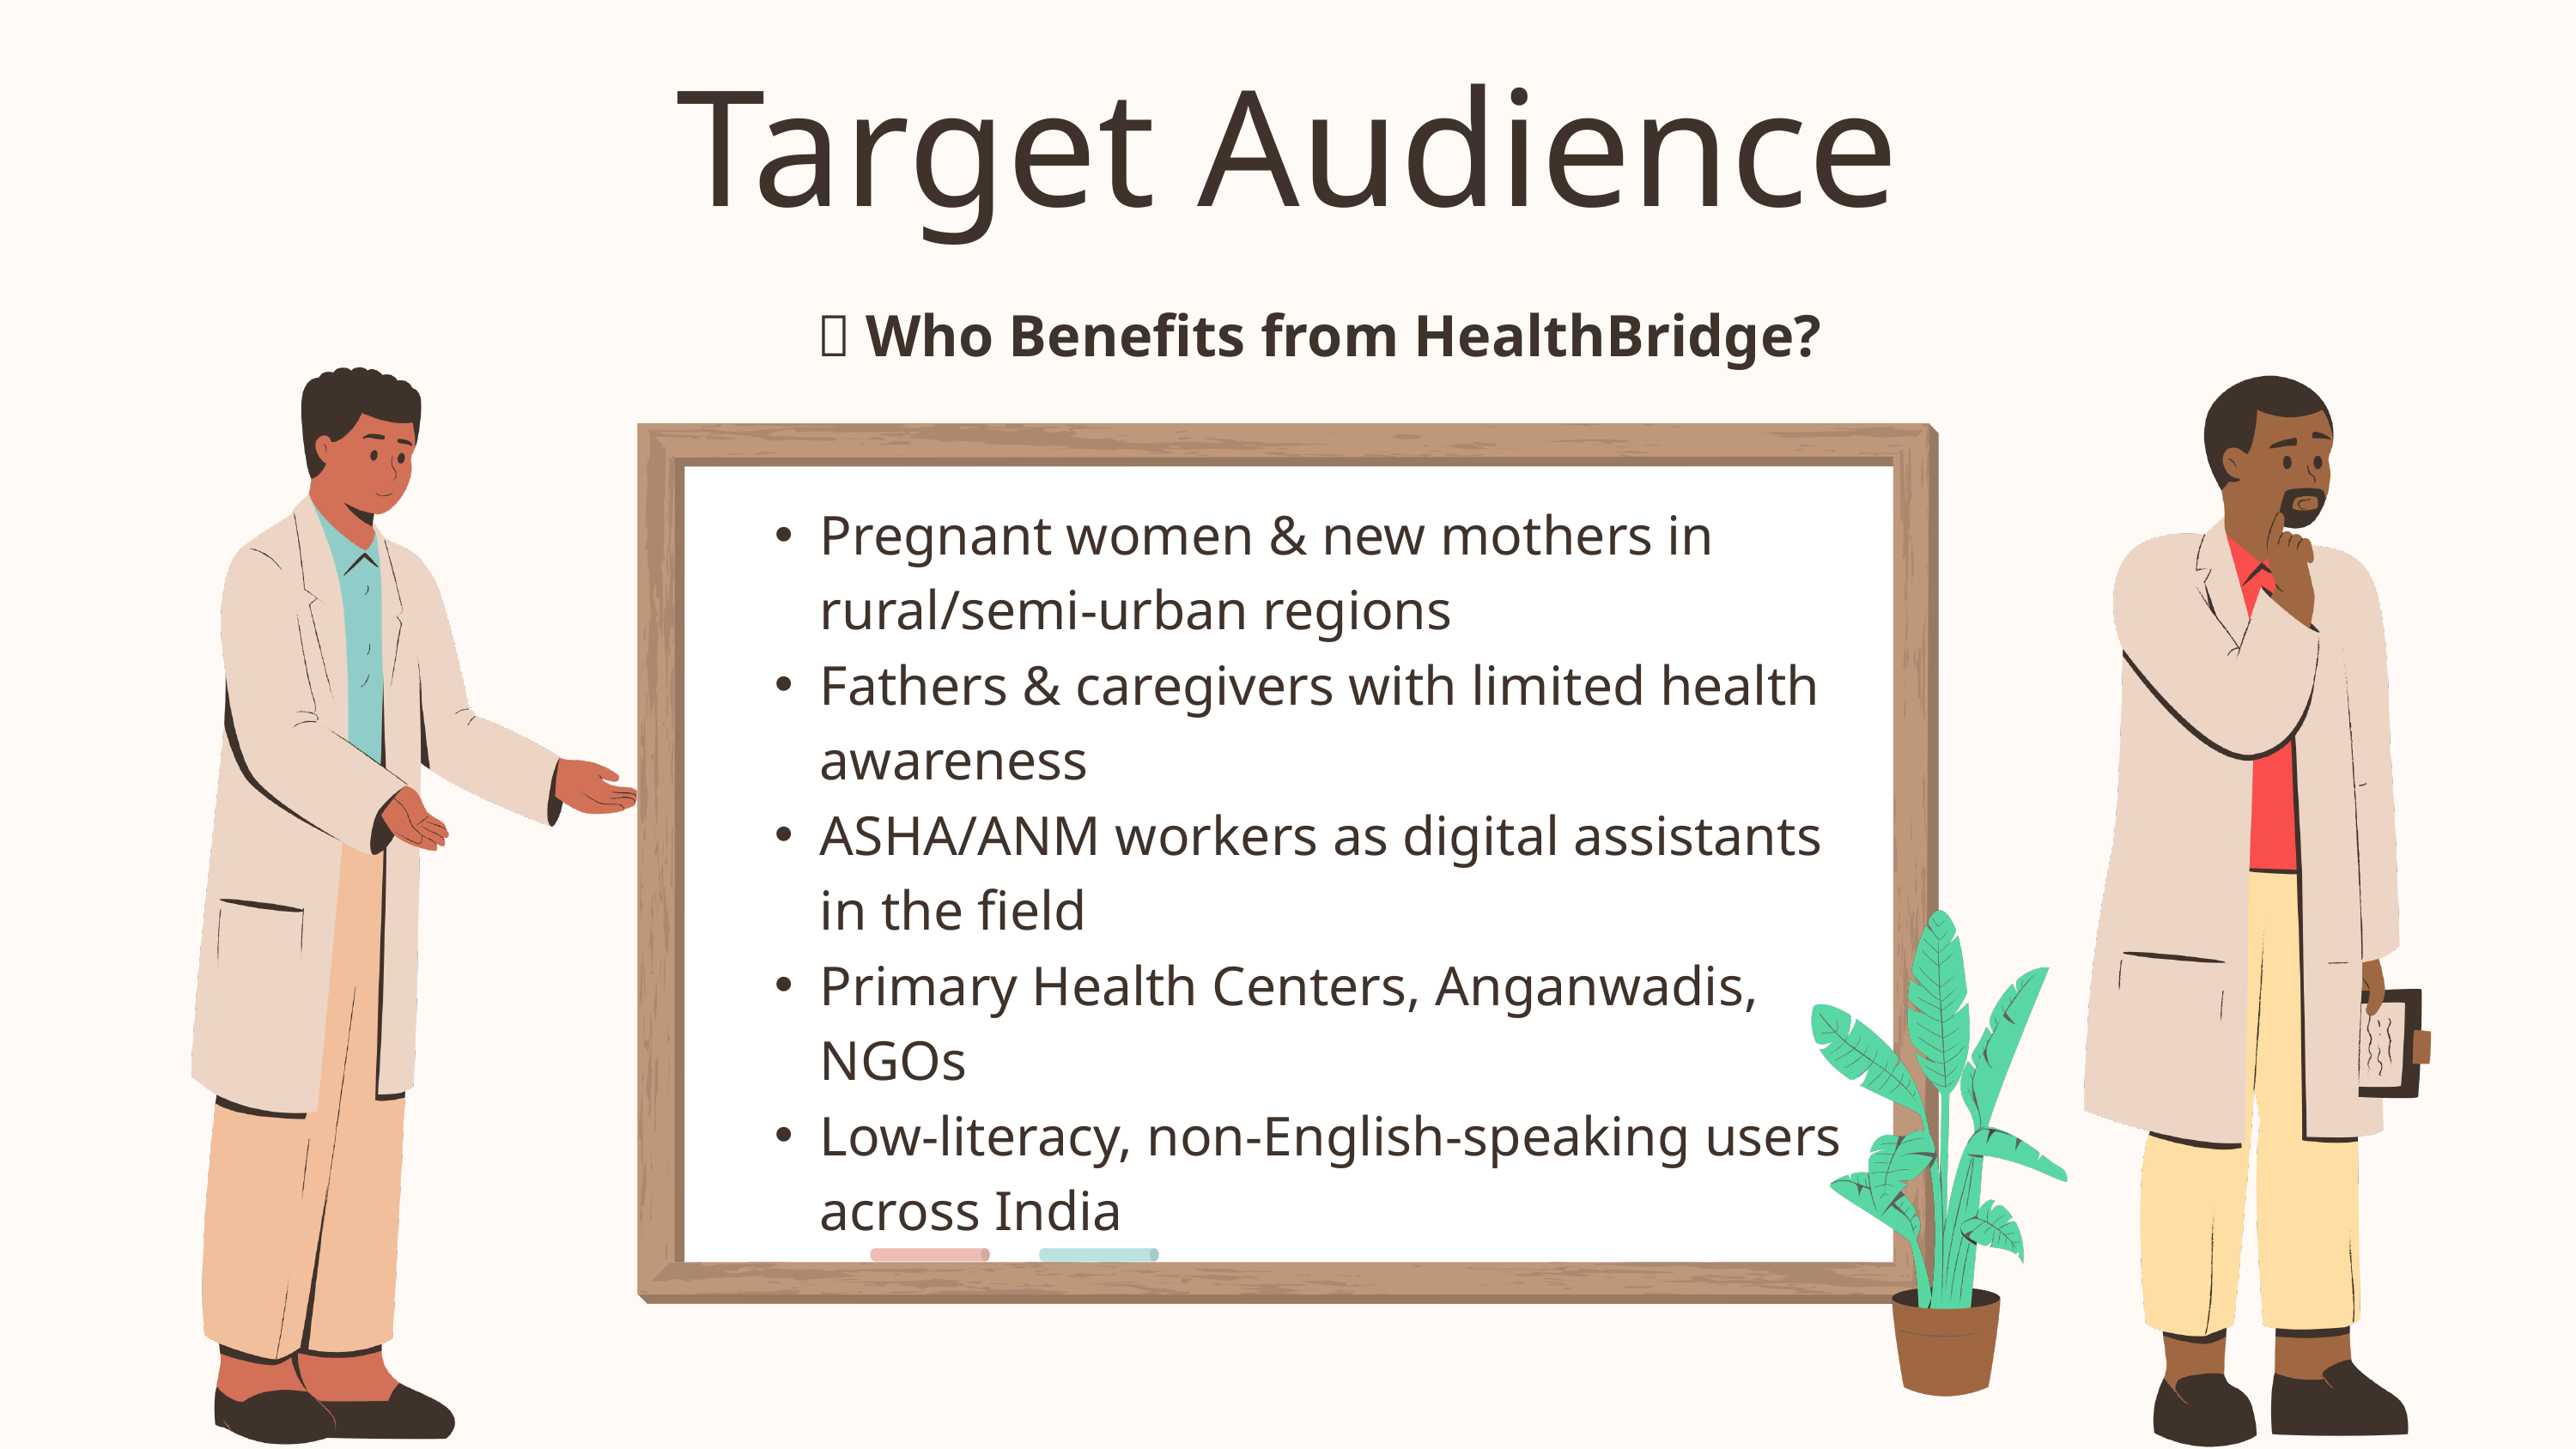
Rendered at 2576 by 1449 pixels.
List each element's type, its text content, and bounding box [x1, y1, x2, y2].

text_box [2083, 363, 2432, 1449]
text_box [1810, 906, 2068, 1408]
text_box [638, 423, 1939, 1304]
text_box Target Audience [482, 54, 2094, 239]
text_box 👥 Who Benefits from HealthBridge? [637, 288, 2002, 368]
text_box [191, 363, 638, 1449]
text_box Pregnant women & new mothers in rural/semi-urban regions Fathers & caregivers with limited health awareness ASHA/ANM workers as digital assistants in the field Primary Health Centers, Anganwadis, NGOs Low-literacy, non-English-speaking users across India [728, 490, 1848, 1317]
